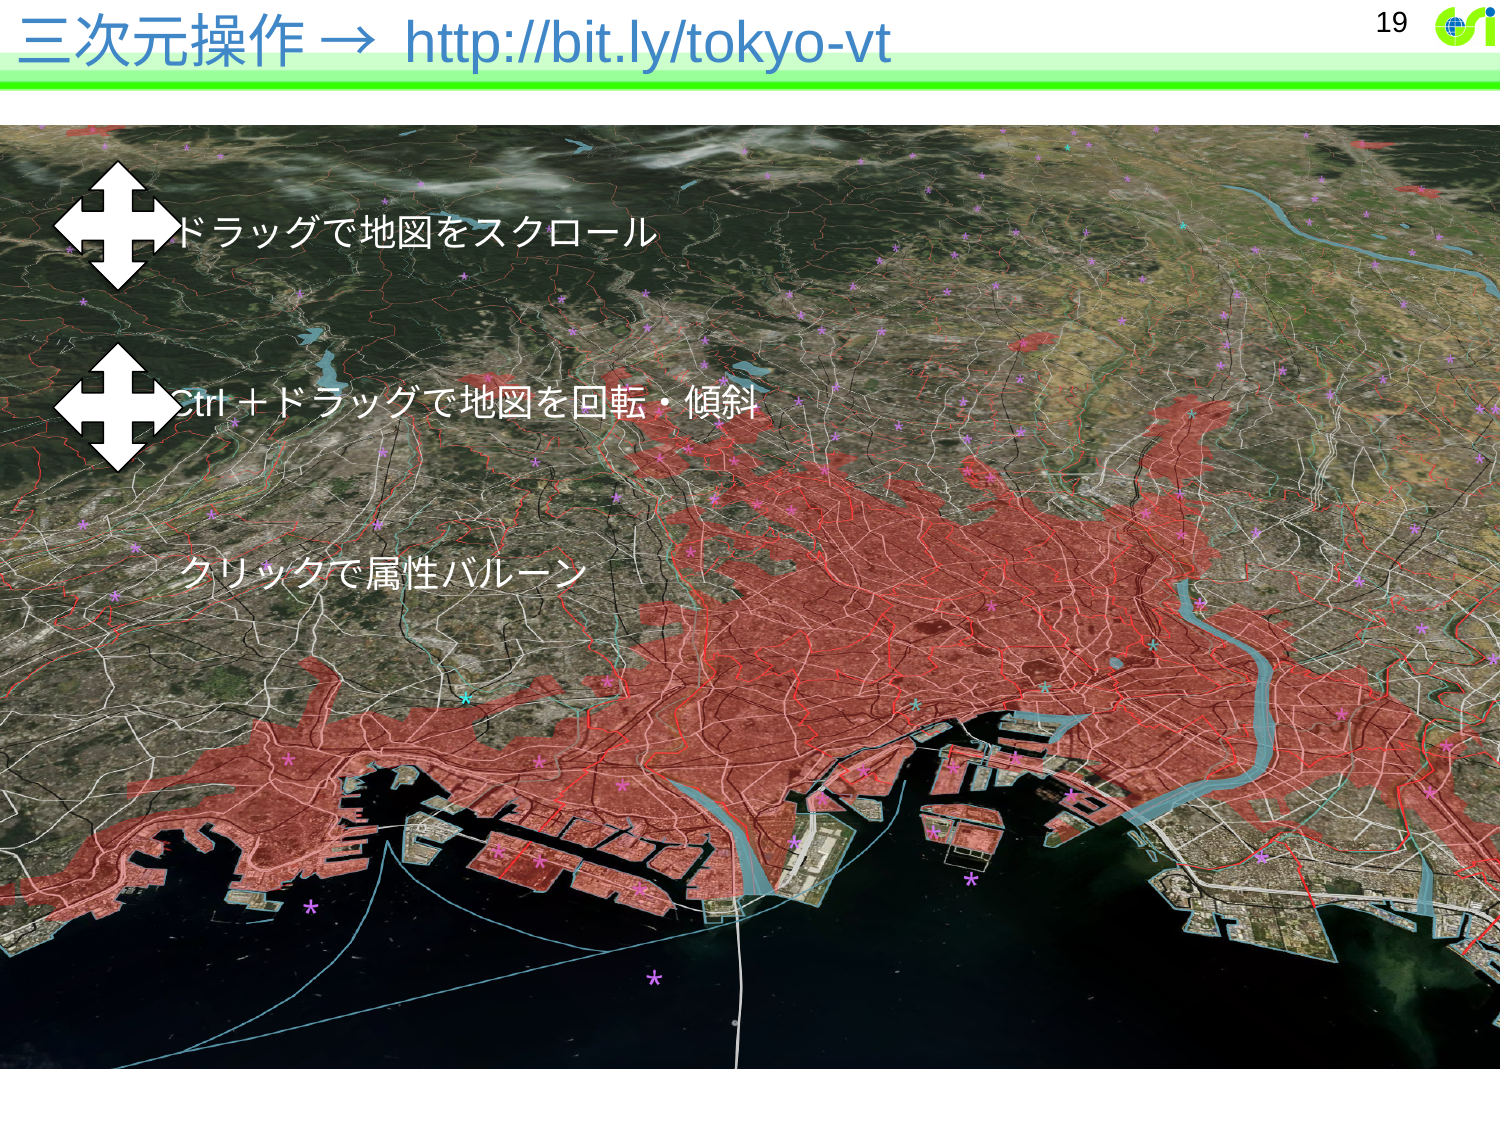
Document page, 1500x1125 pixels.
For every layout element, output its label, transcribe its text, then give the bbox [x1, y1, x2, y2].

picture [0, 0, 1500, 91]
picture [0, 125, 1500, 1069]
title 三次元操作 → http://bit.ly/tokyo-vt [0, 0, 1152, 79]
slide_number 19 [1072, 0, 1424, 74]
